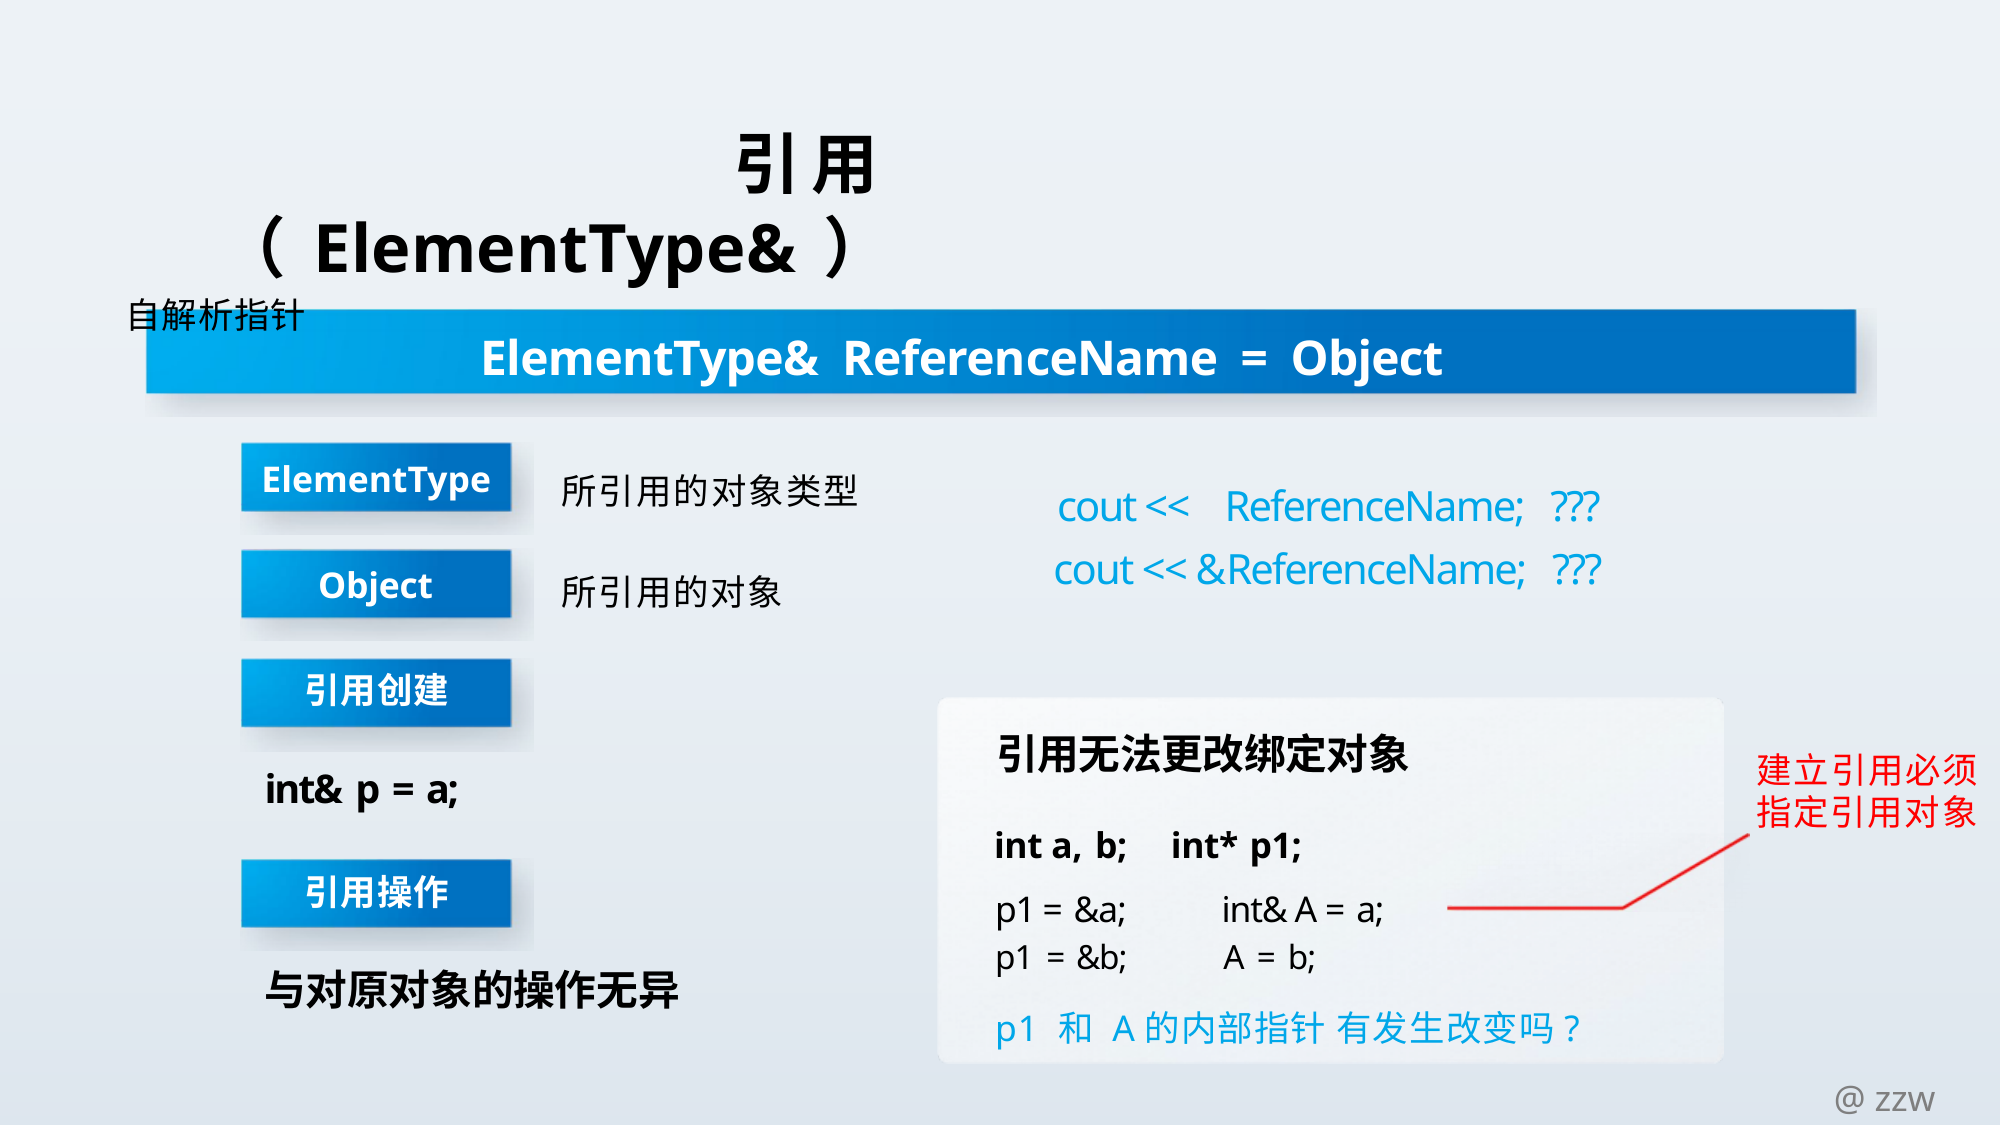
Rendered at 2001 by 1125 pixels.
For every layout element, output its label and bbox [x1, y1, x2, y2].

picture [0, 0, 2000, 1125]
text_box [239, 548, 534, 641]
text_box [145, 308, 1877, 417]
text_box [239, 658, 534, 752]
text_box [239, 858, 534, 951]
text_box [937, 697, 1750, 1064]
text_box [239, 442, 534, 535]
